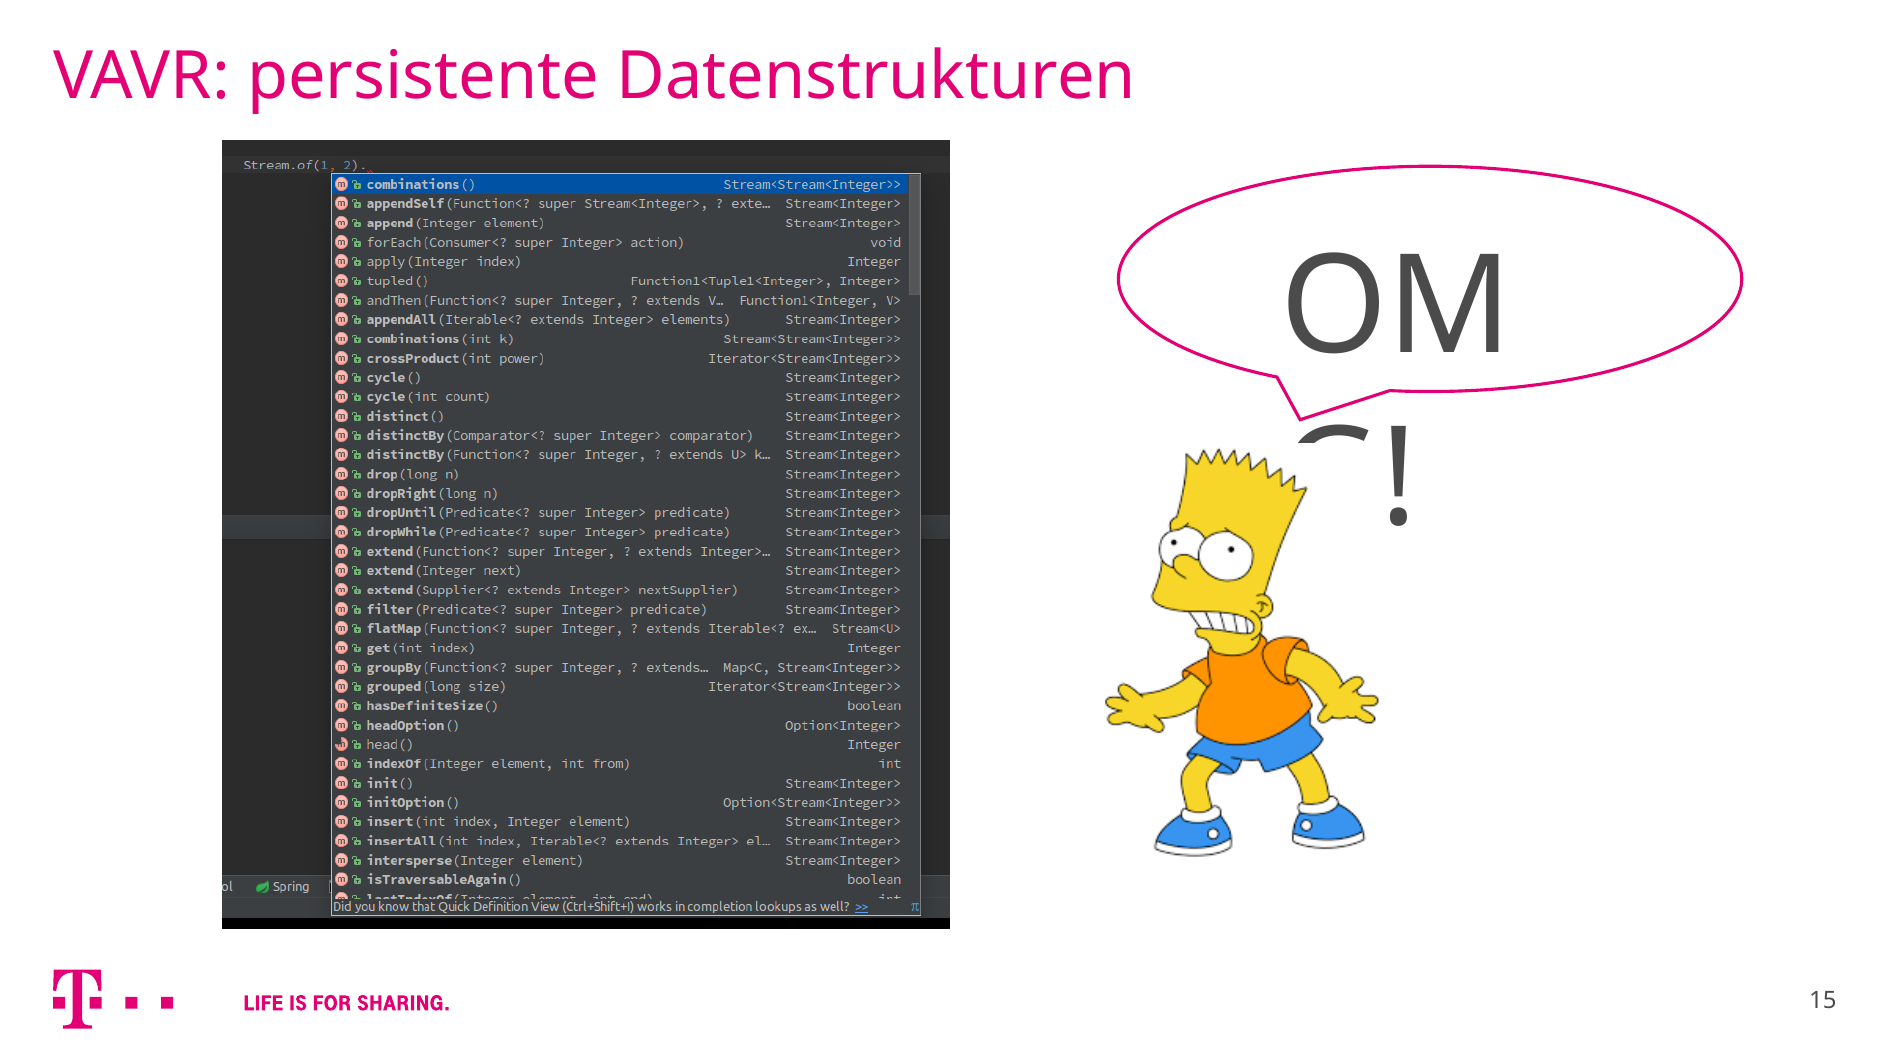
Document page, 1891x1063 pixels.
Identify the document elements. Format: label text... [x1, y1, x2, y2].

picture [221, 139, 950, 930]
slide_number 15 [1776, 978, 1837, 1024]
title VAVR: persistente Datenstrukturen [52, 41, 1837, 125]
text_box OMG! [1221, 197, 1603, 361]
text_box [1118, 166, 1742, 420]
picture [1093, 443, 1385, 868]
